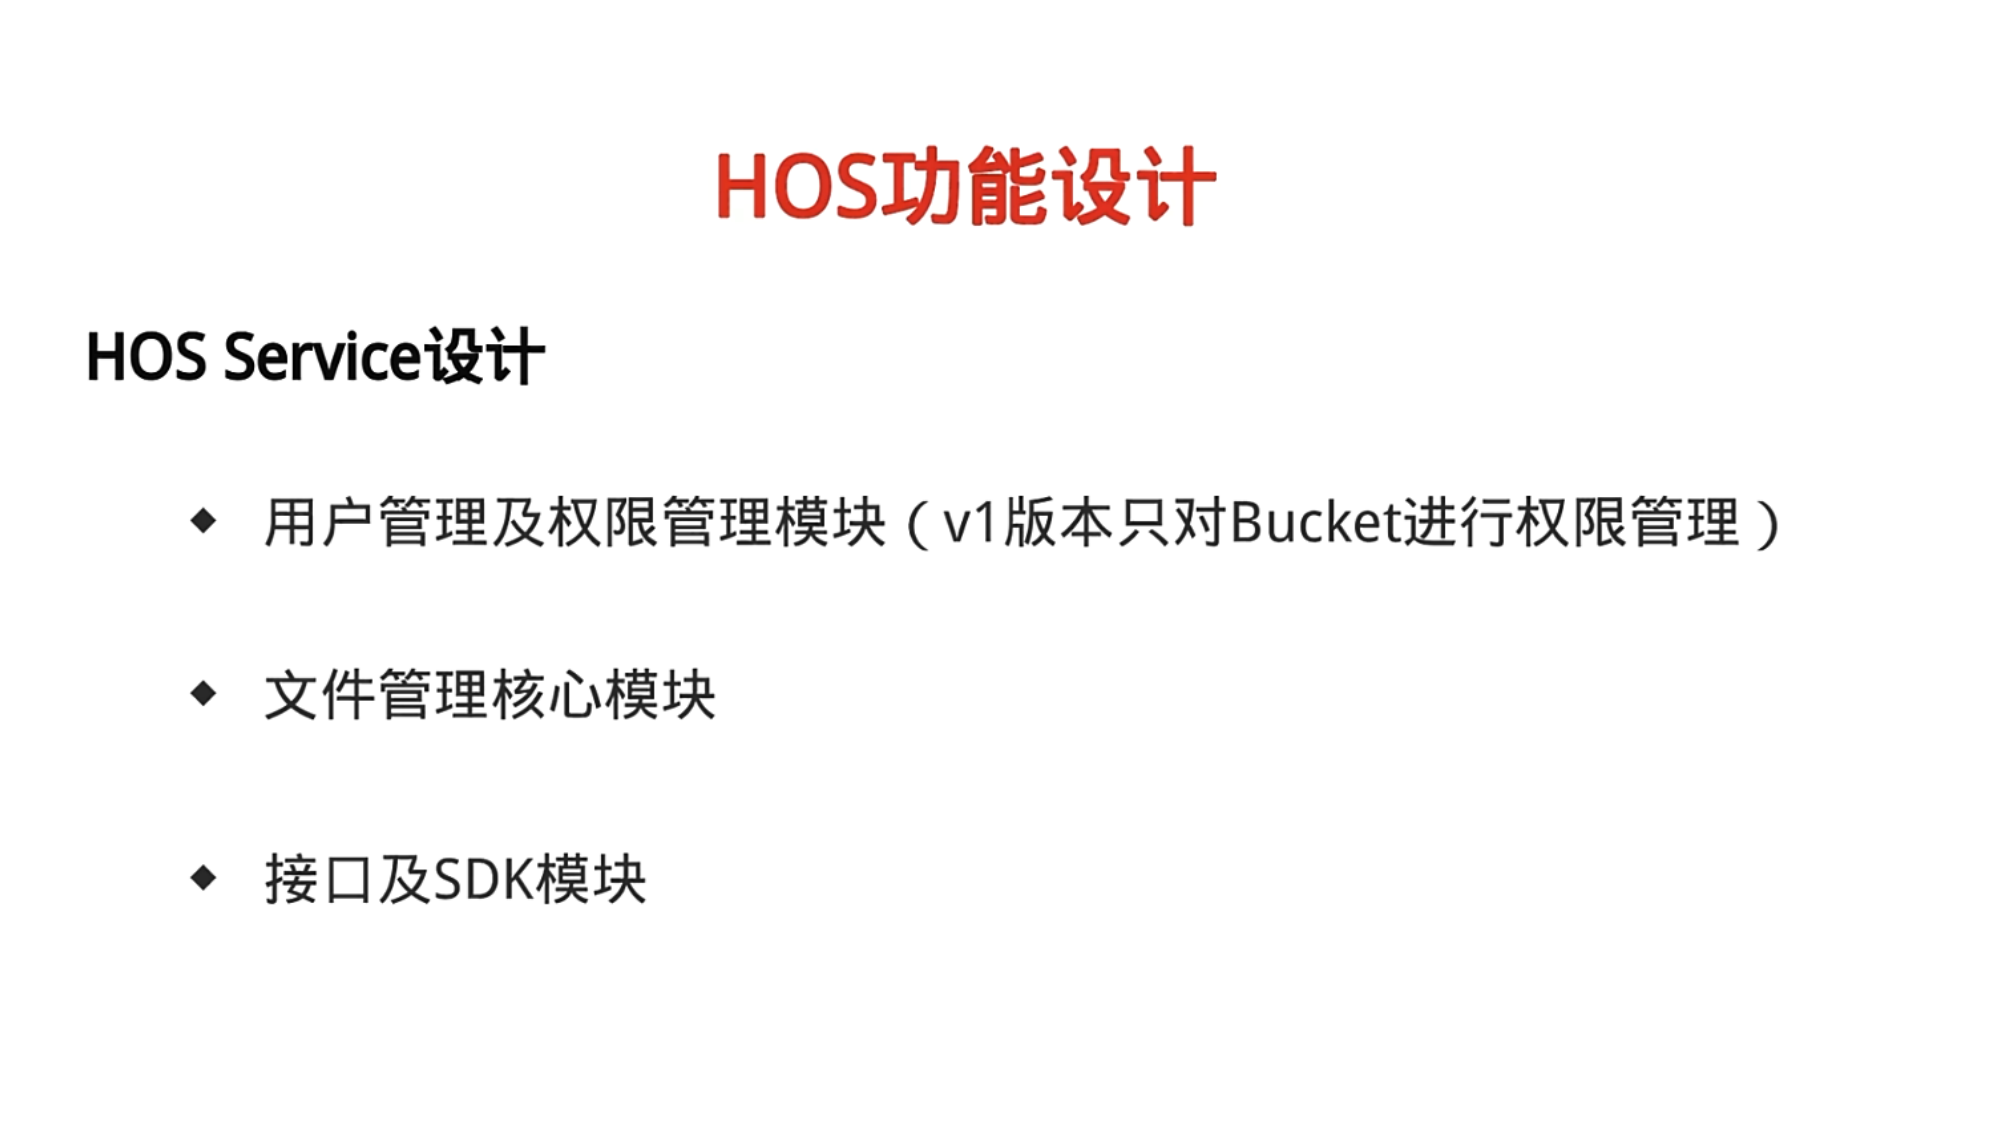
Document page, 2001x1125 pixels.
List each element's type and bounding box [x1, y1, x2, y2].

picture [39, 77, 1884, 1048]
